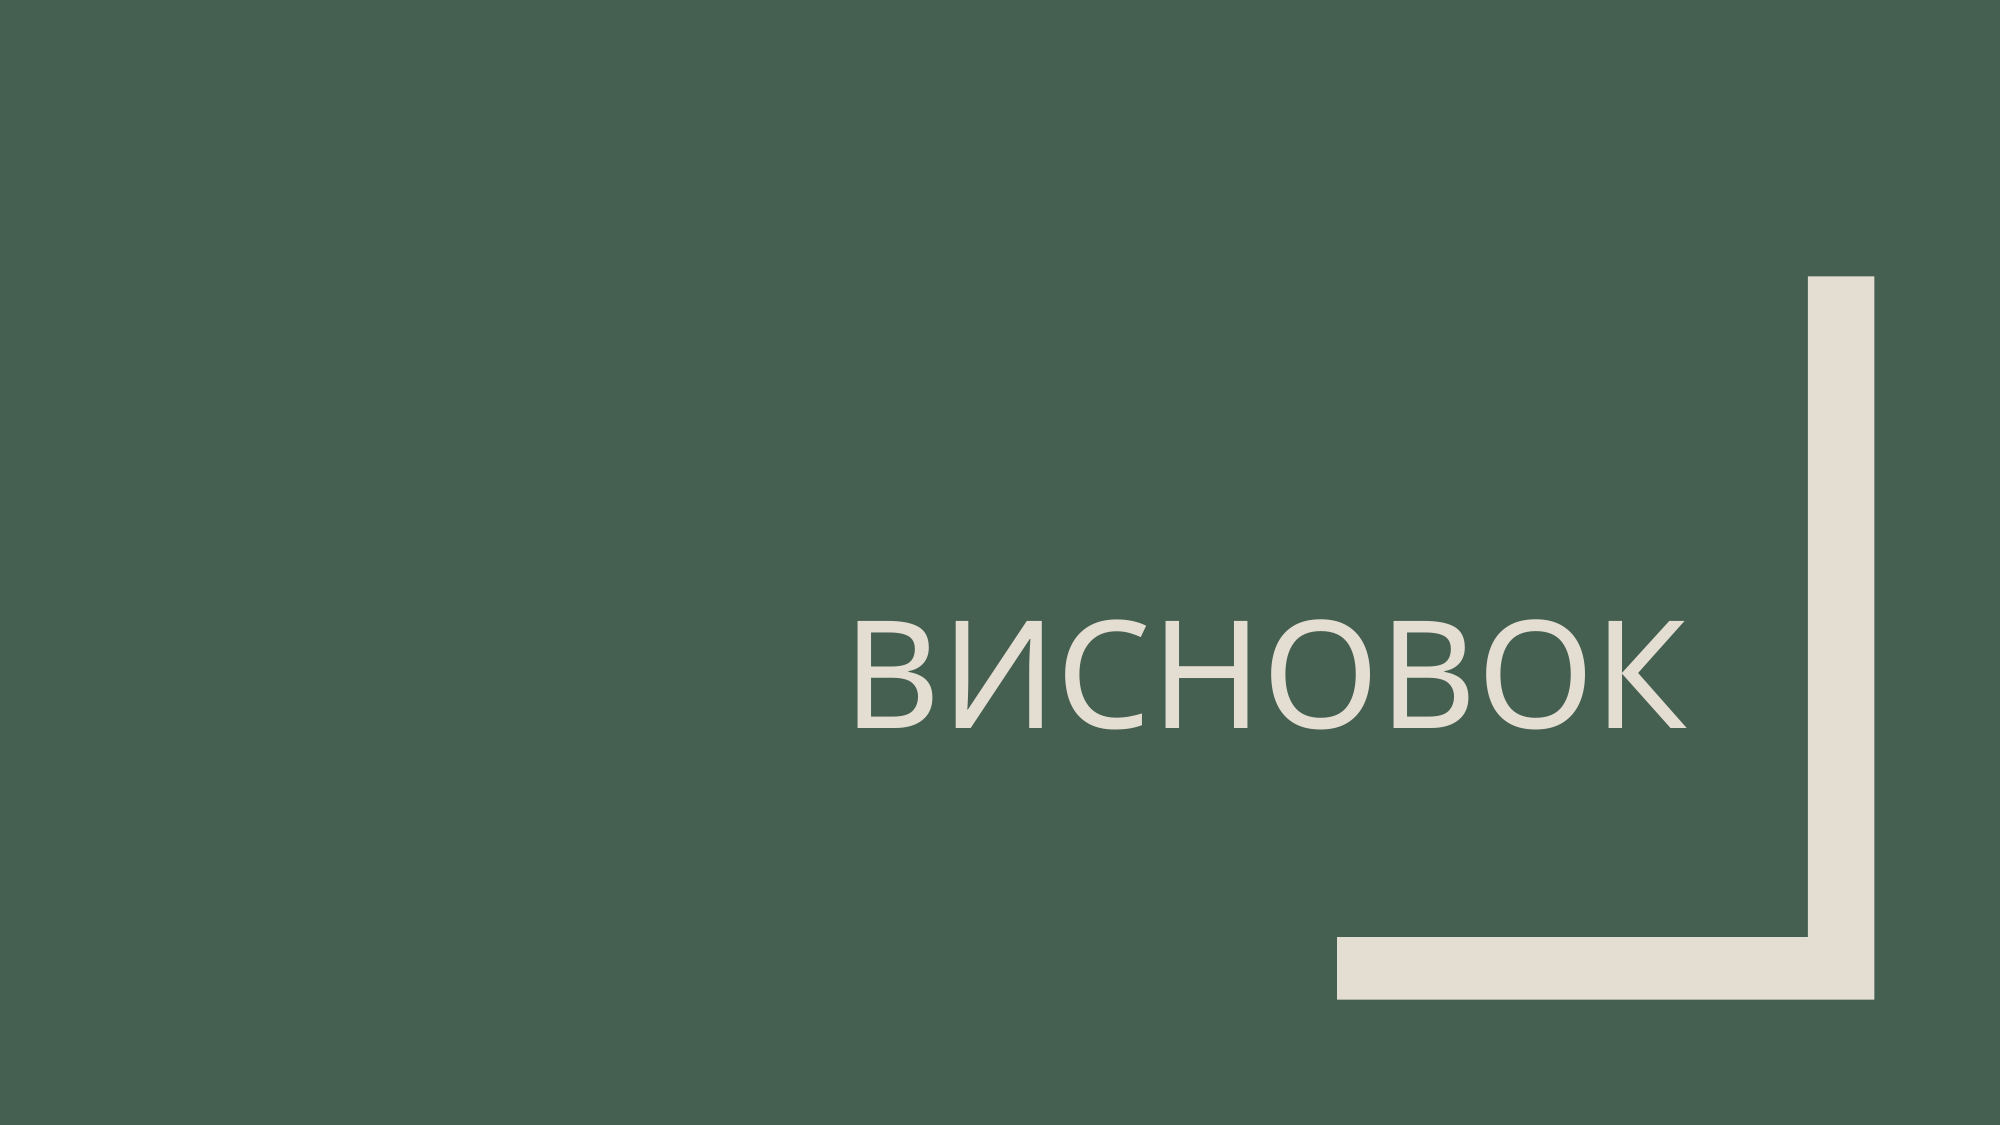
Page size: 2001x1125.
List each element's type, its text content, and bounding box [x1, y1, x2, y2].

title Висновок [125, 300, 1703, 769]
